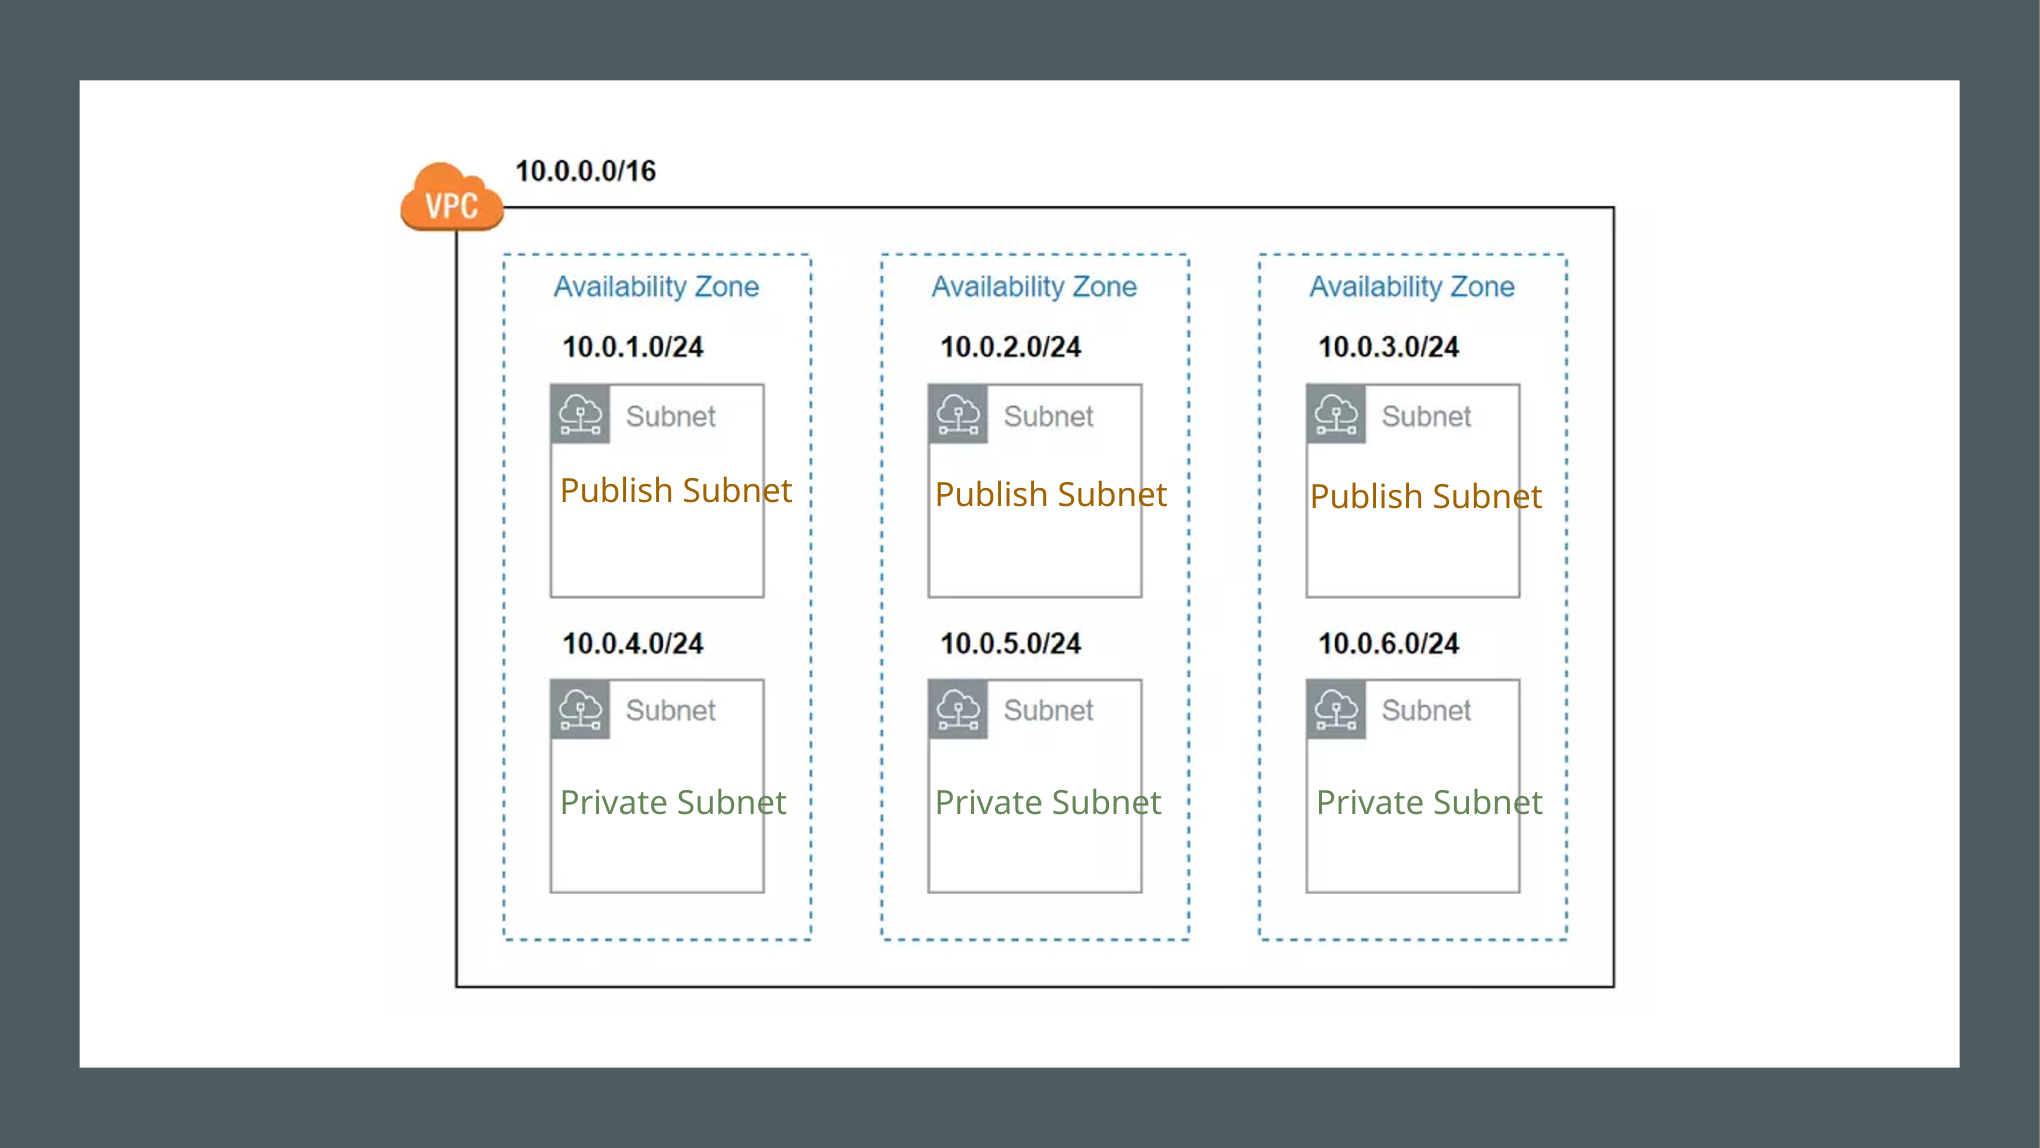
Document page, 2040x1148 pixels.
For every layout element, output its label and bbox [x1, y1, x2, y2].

text_box [79, 79, 1961, 1069]
text_box [0, 0, 2040, 1148]
picture [383, 133, 1657, 1015]
